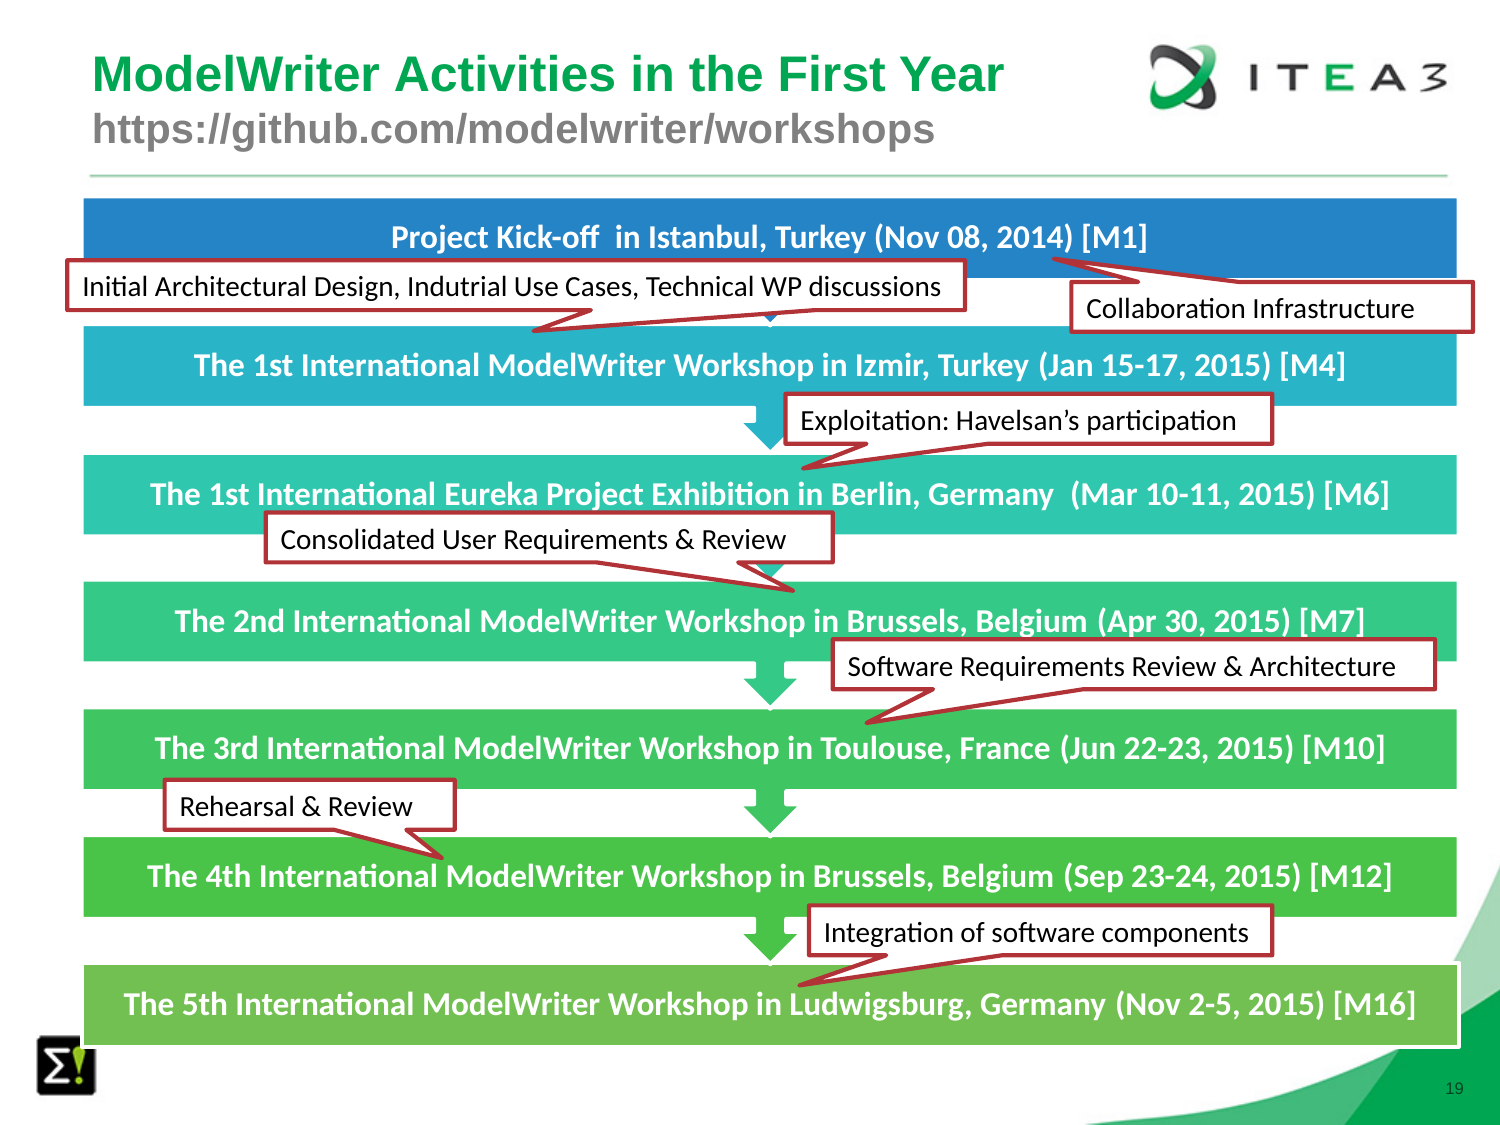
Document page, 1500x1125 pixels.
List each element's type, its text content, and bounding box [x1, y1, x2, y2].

title ModelWriter Activities in the First Year https://github.com/modelwriter/workshops [76, 23, 1099, 160]
picture [0, 0, 1500, 1125]
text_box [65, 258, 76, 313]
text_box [81, 195, 1459, 1047]
text_box Collaboration Infrastructure [1465, 279, 1476, 334]
